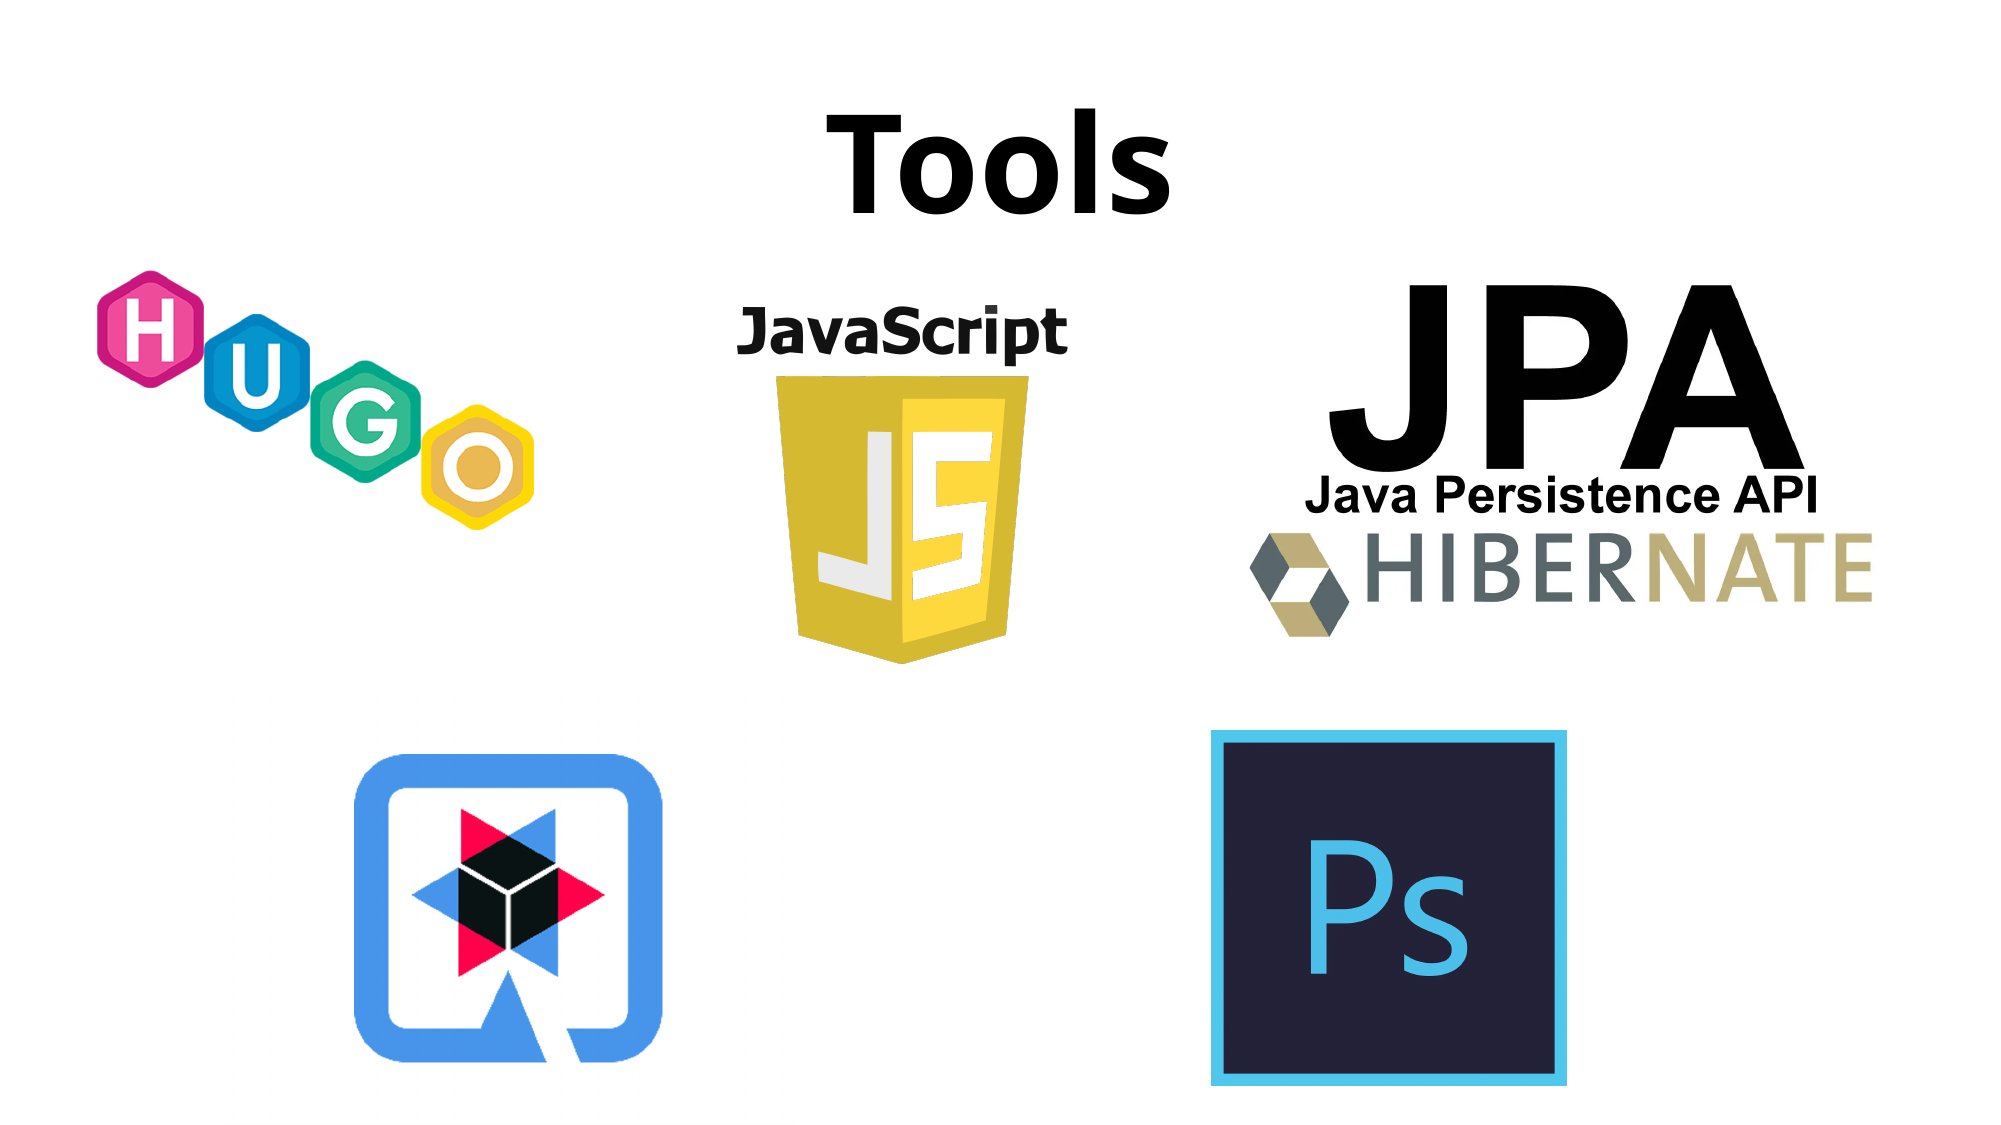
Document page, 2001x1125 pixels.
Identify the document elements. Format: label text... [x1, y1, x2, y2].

title Tools [137, 59, 1863, 278]
picture [1211, 730, 1567, 1086]
picture [737, 305, 1068, 664]
picture [93, 266, 539, 533]
picture [1226, 266, 1907, 642]
picture [219, 691, 797, 1125]
